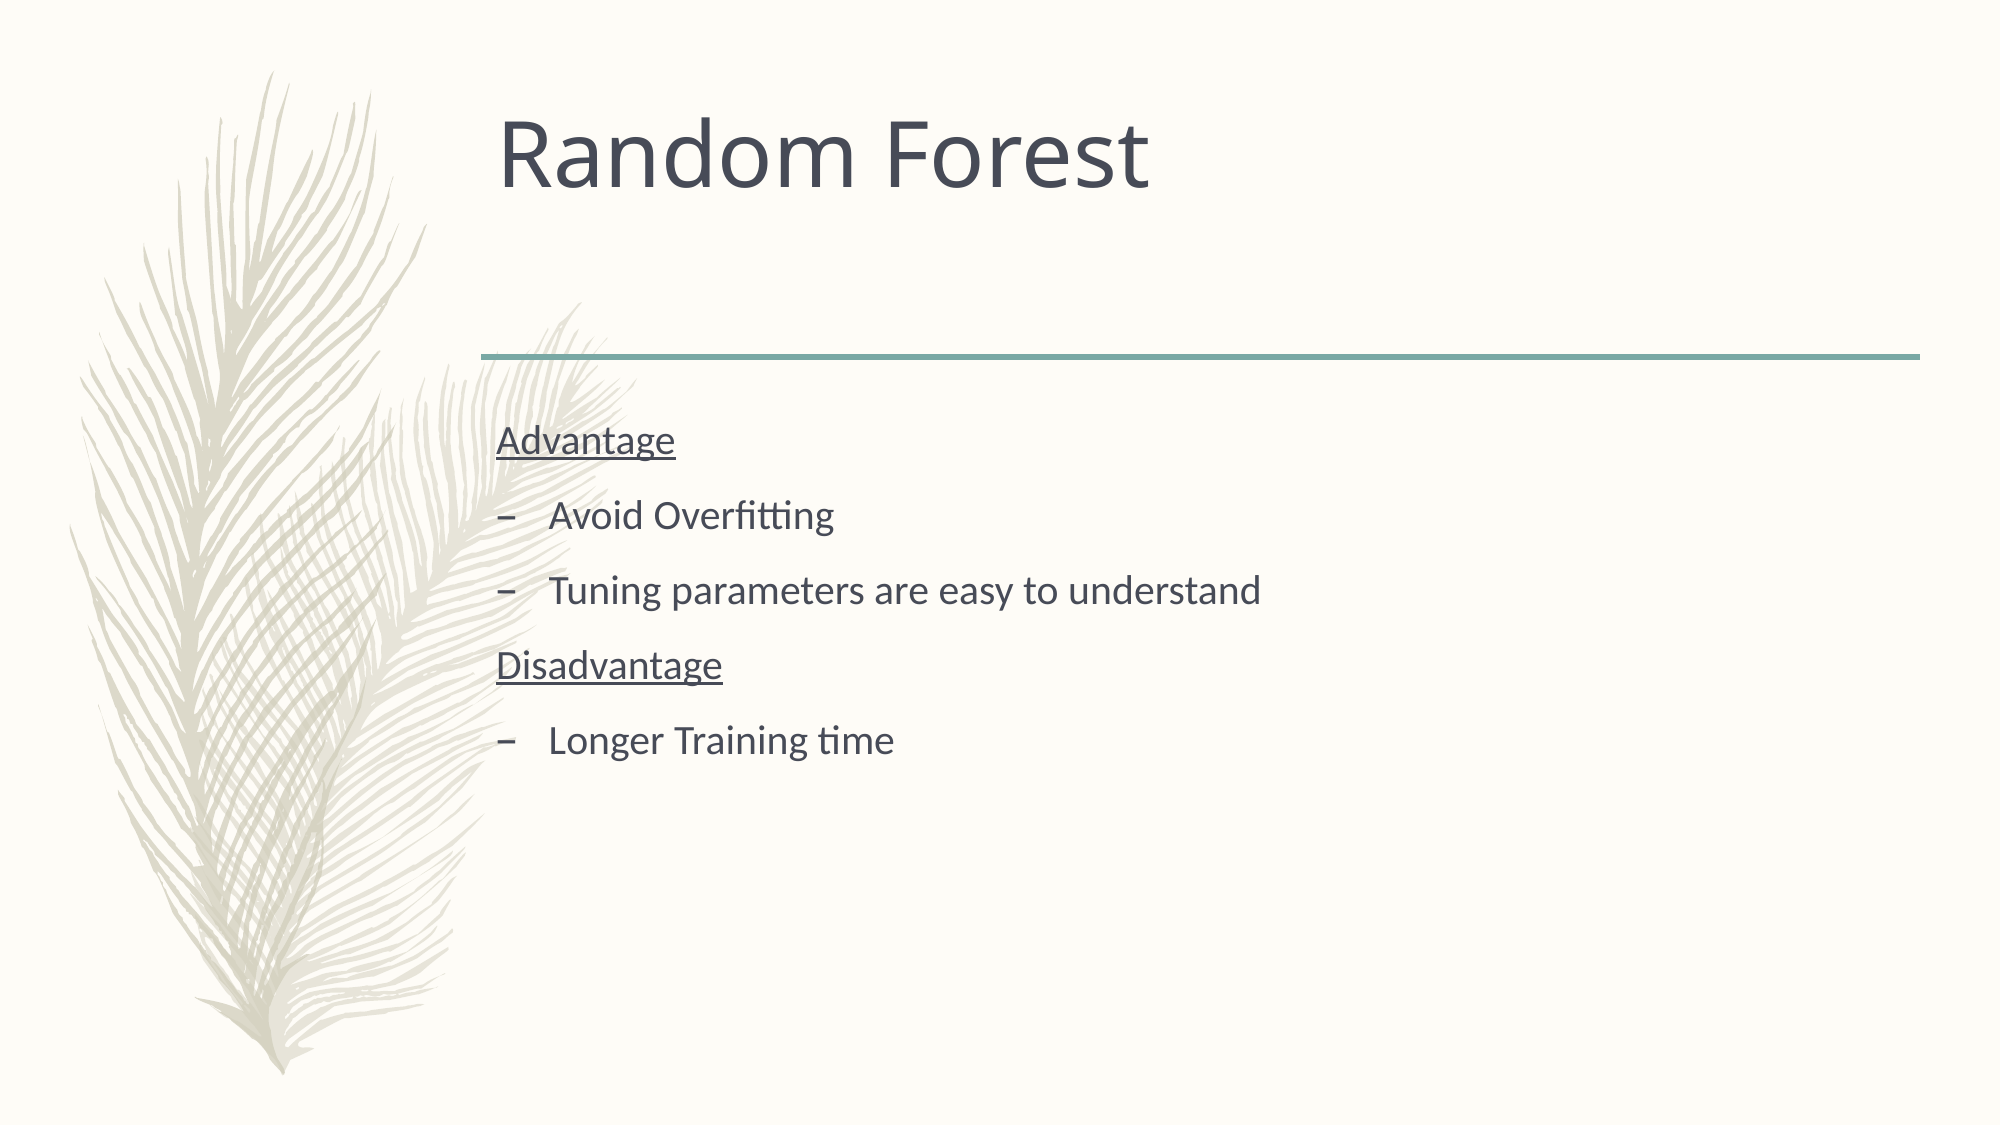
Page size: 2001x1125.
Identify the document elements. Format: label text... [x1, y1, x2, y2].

title Random Forest [481, 93, 1920, 350]
list Advantage Avoid Overfitting Tuning parameters are easy to understand Disadvantage Longer Training time [481, 399, 1920, 999]
